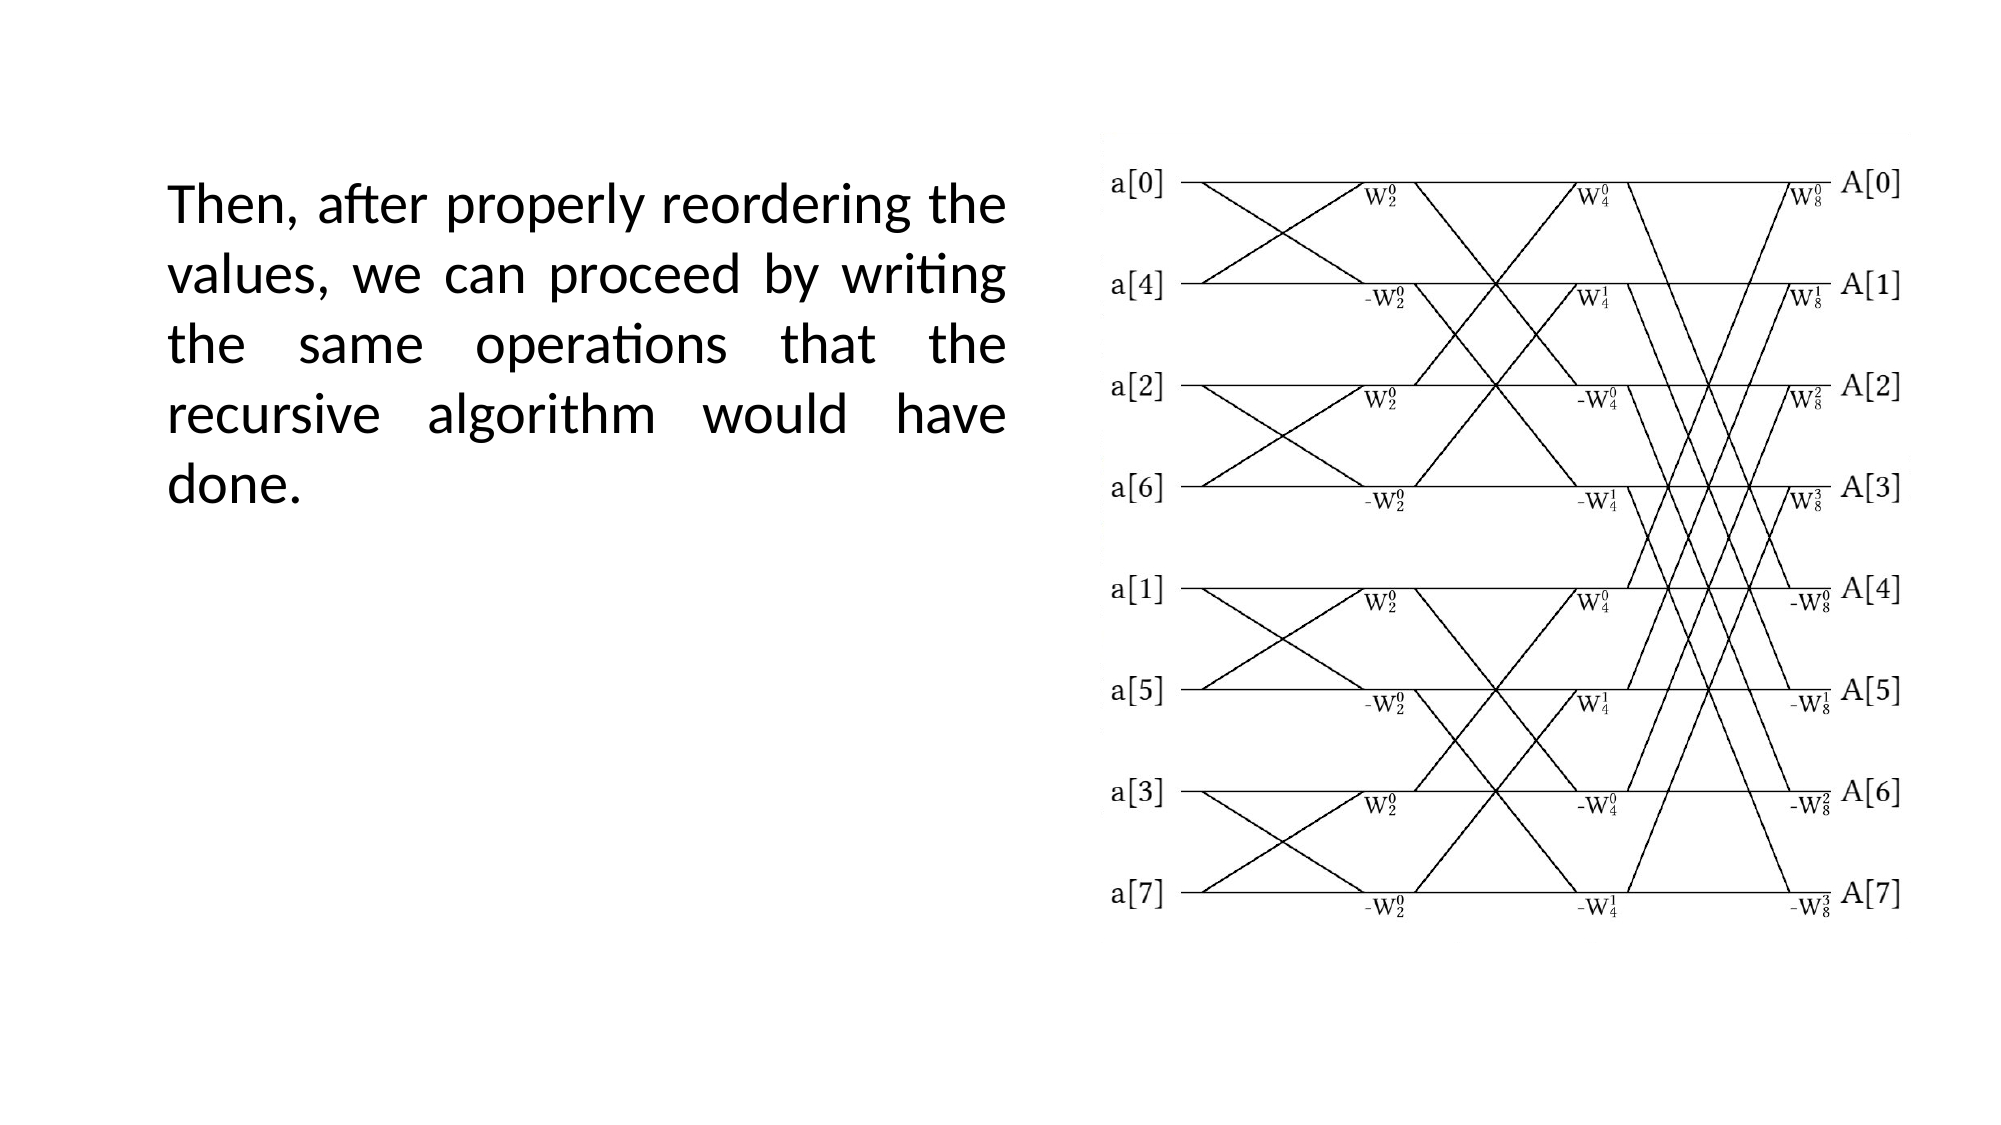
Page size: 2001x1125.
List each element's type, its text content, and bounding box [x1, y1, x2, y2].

text_box Then, after properly reordering the values, we can proceed by writing the same operations that the recursive algorithm would have done. [152, 157, 1023, 523]
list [1100, 133, 1911, 943]
